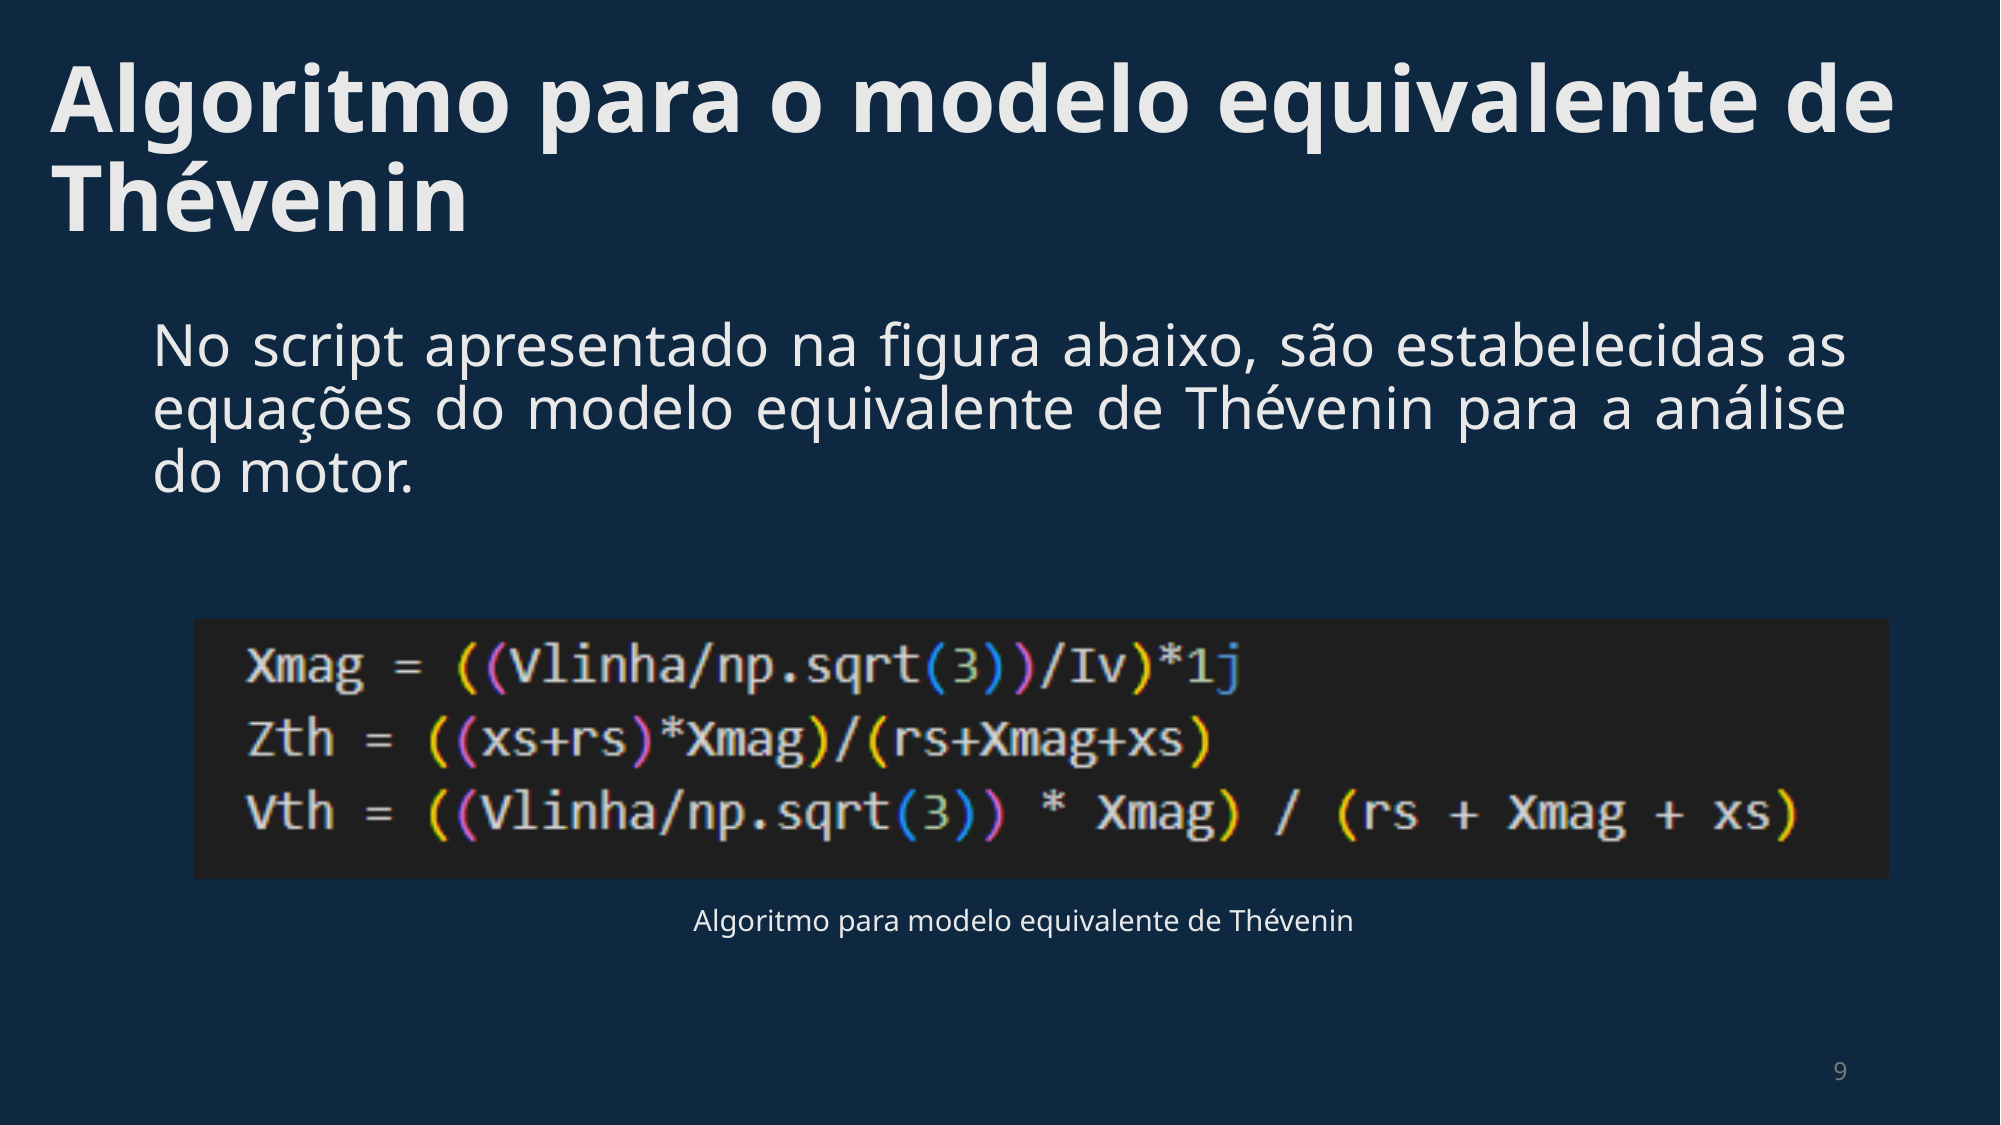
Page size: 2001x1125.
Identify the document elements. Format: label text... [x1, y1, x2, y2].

picture [194, 619, 1890, 880]
list No script apresentado na figura abaixo, são estabelecidas as equações do modelo equivalente de Thévenin para a análise do motor. [137, 309, 1863, 672]
text_box Algoritmo para modelo equivalente de Thévenin [348, 894, 1701, 945]
title Algoritmo para o modelo equivalente de Thévenin [35, 43, 2000, 261]
slide_number 9 [1412, 1042, 1863, 1103]
